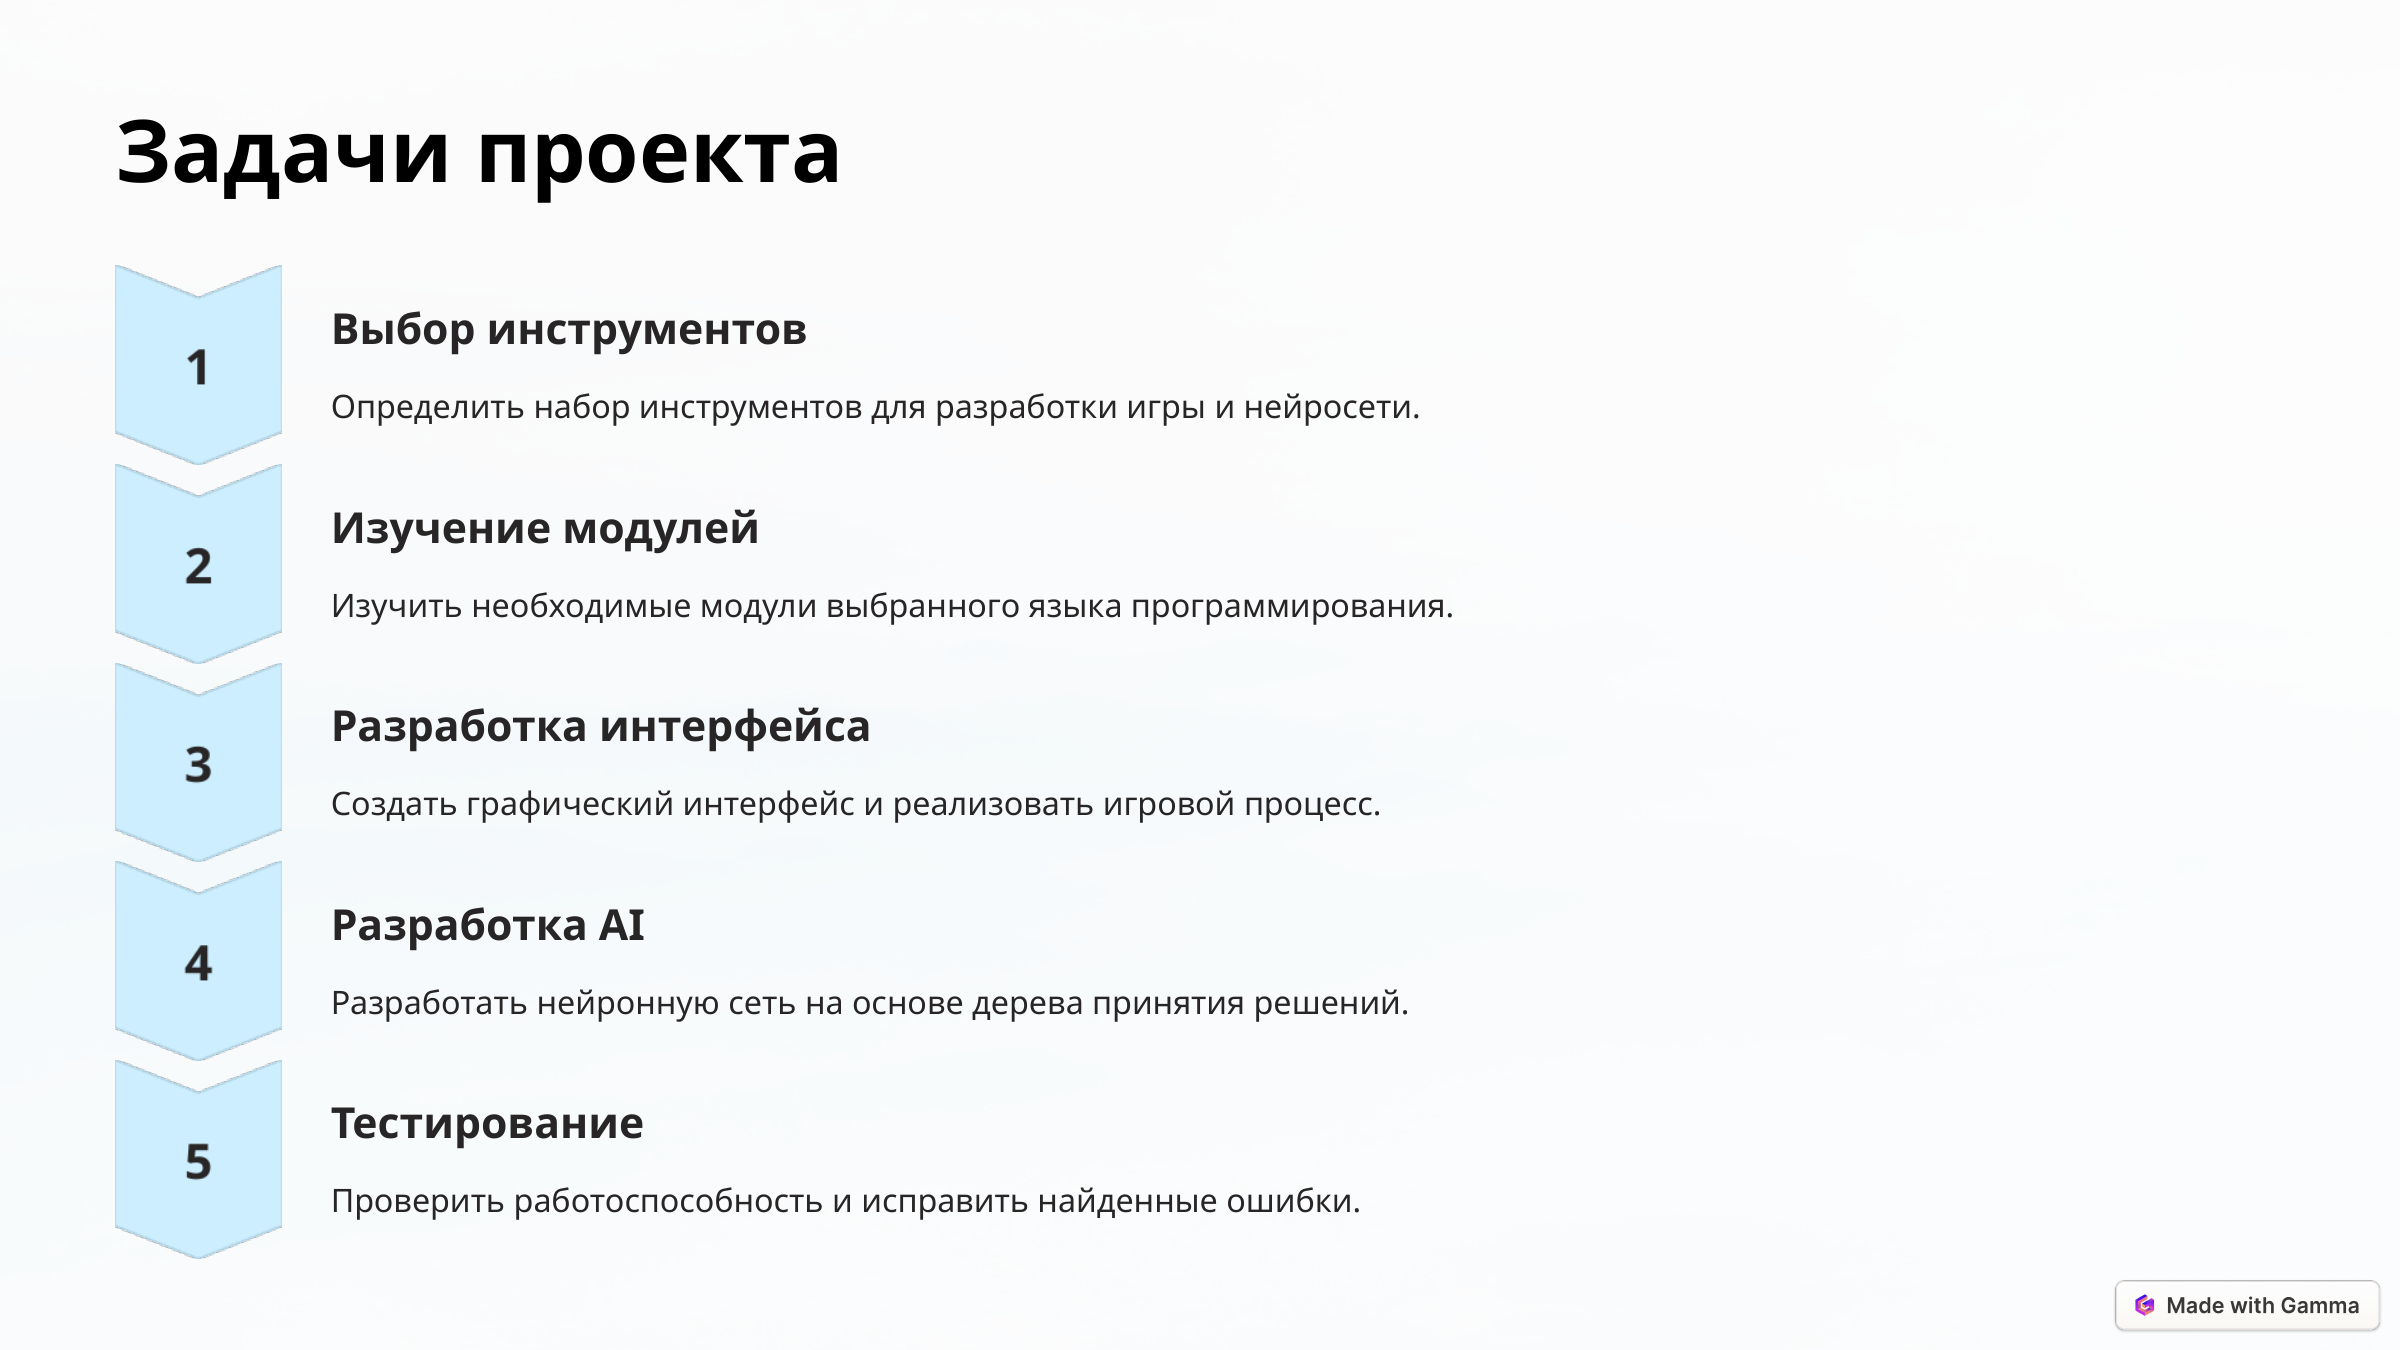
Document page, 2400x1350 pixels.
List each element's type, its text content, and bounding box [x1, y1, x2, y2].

text_box Выбор инструментов [330, 299, 816, 354]
text_box Разработка интерфейса [330, 696, 881, 751]
picture [2106, 1271, 2389, 1339]
text_box Разработать нейронную сеть на основе дерева принятия решений. [330, 968, 2285, 1022]
text_box Определить набор инструментов для разработки игры и нейросети. [330, 373, 2285, 427]
text_box Создать графический интерфейс и реализовать игровой процесс. [330, 770, 2285, 824]
text_box Задачи проекта [115, 91, 985, 200]
text_box Разработка AI [330, 894, 766, 949]
picture [115, 265, 282, 1259]
text_box Изучение модулей [330, 497, 767, 552]
text_box Изучить необходимые модули выбранного языка программирования. [330, 571, 2285, 625]
text_box Тестирование [330, 1093, 766, 1148]
text_box Проверить работоспособность и исправить найденные ошибки. [330, 1167, 2285, 1221]
